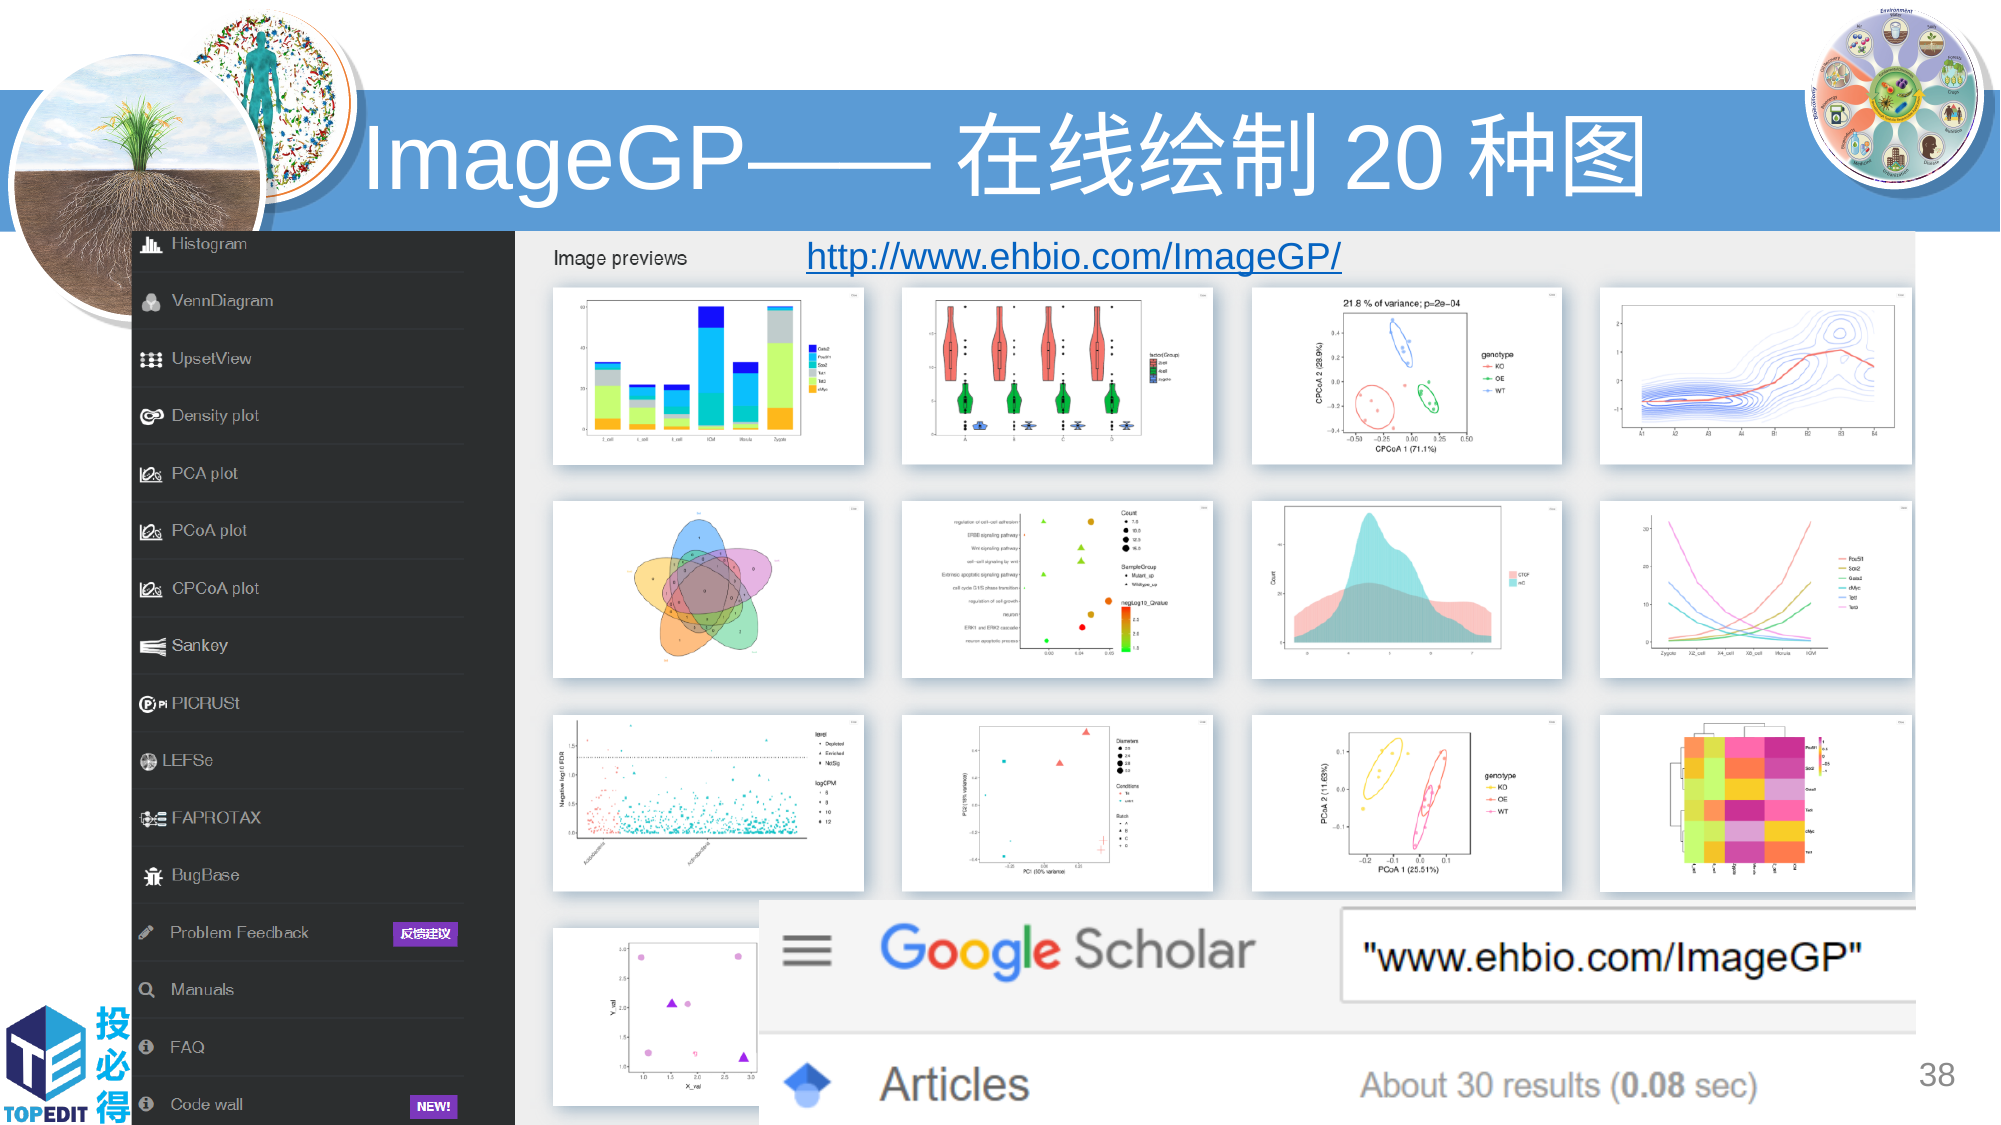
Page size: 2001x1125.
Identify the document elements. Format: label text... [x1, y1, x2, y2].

picture [180, 8, 344, 72]
title ImageGP——在线绘制20种图 [143, 72, 1869, 231]
footer 38 [1916, 1042, 1981, 1103]
picture [15, 55, 197, 315]
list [131, 231, 1916, 1125]
text_box http://www.ehbio.com/ImageGP/ [791, 224, 1357, 231]
picture [0, 990, 131, 1125]
picture [759, 900, 1916, 1125]
picture [111, 1063, 124, 1076]
picture [1813, 7, 1977, 183]
